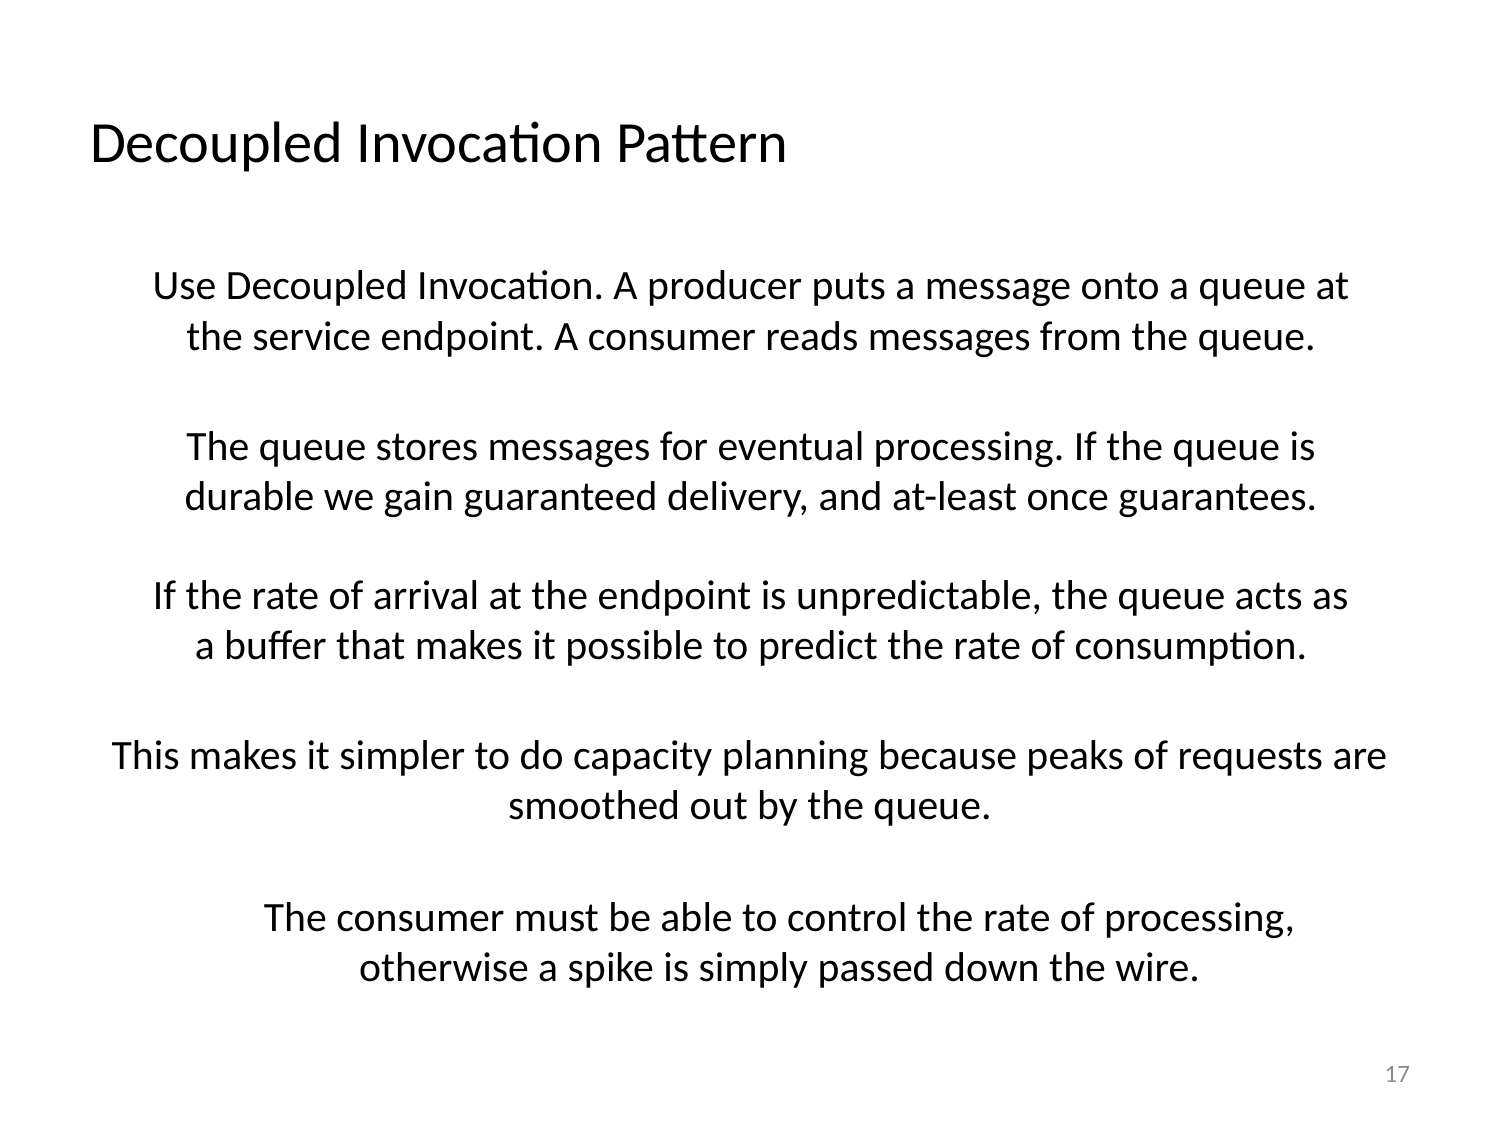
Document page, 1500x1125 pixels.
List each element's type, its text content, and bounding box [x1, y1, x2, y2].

slide_number 17 [1074, 1042, 1425, 1103]
text_box This makes it simpler to do capacity planning because peaks of requests are smoothed out by the queue. [64, 720, 1436, 836]
text_box The queue stores messages for eventual processing. If the queue is durable we gain guaranteed delivery, and at-least once guarantees. [160, 411, 1343, 527]
text_box The consumer must be able to control the rate of processing, otherwise a spike is simply passed down the wire. [160, 882, 1400, 998]
text_box Use Decoupled Invocation. A producer puts a message onto a queue at the service endpoint. A consumer reads messages from the queue. [131, 250, 1371, 366]
title Decoupled Invocation Pattern [75, 45, 1425, 233]
text_box If the rate of arrival at the endpoint is unpredictable, the queue acts as a buffer that makes it possible to predict the rate of consumption. [131, 560, 1371, 675]
